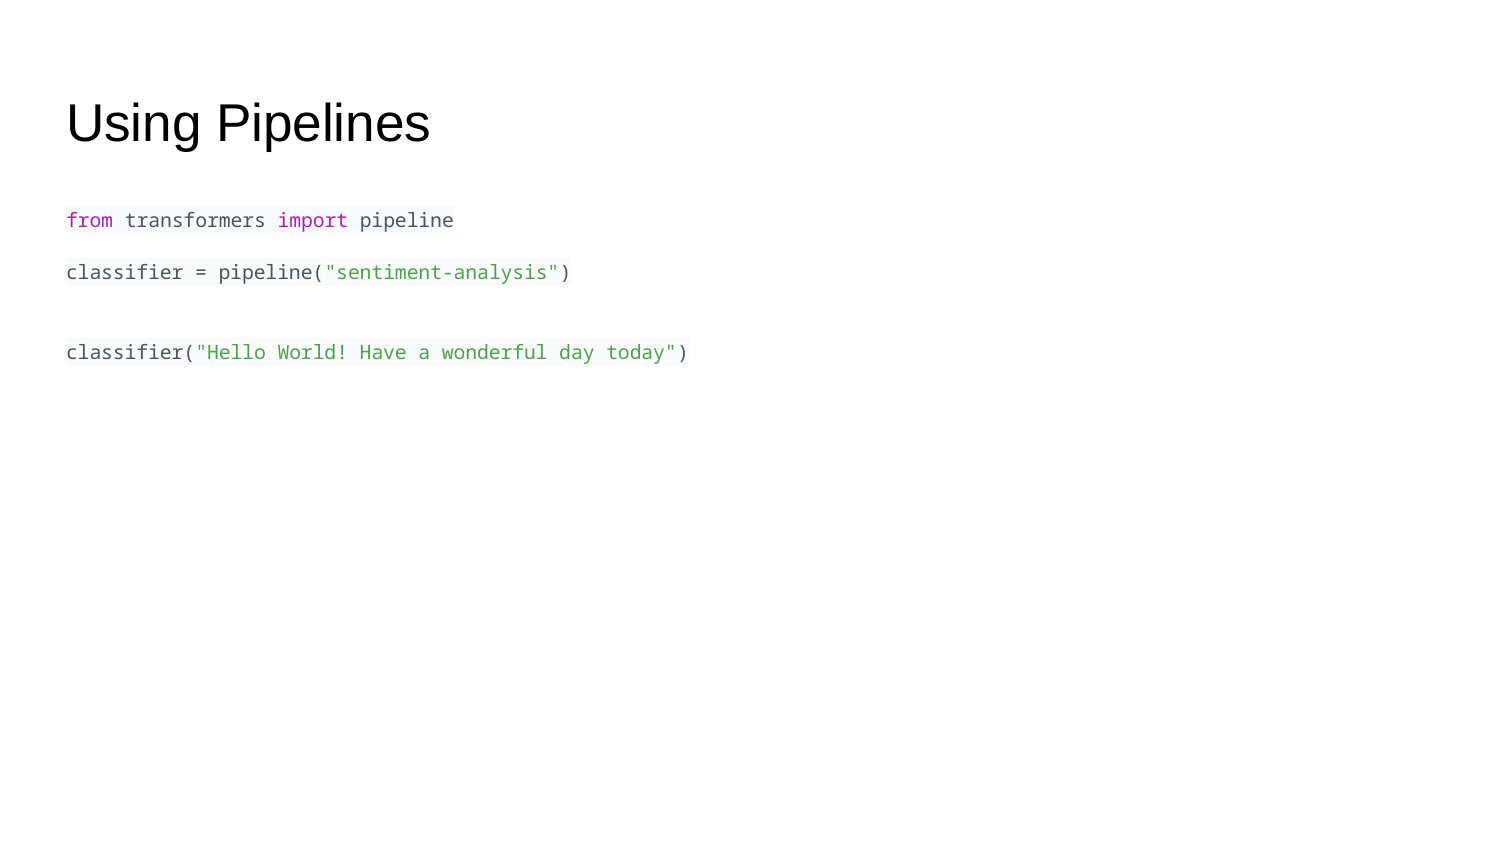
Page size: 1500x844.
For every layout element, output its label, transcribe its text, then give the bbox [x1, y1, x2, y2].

title Using Pipelines [51, 72, 1449, 167]
list from transformers import pipeline classifier = pipeline("sentiment-analysis") classifier("Hello World! Have a wonderful day today") [51, 189, 1449, 750]
